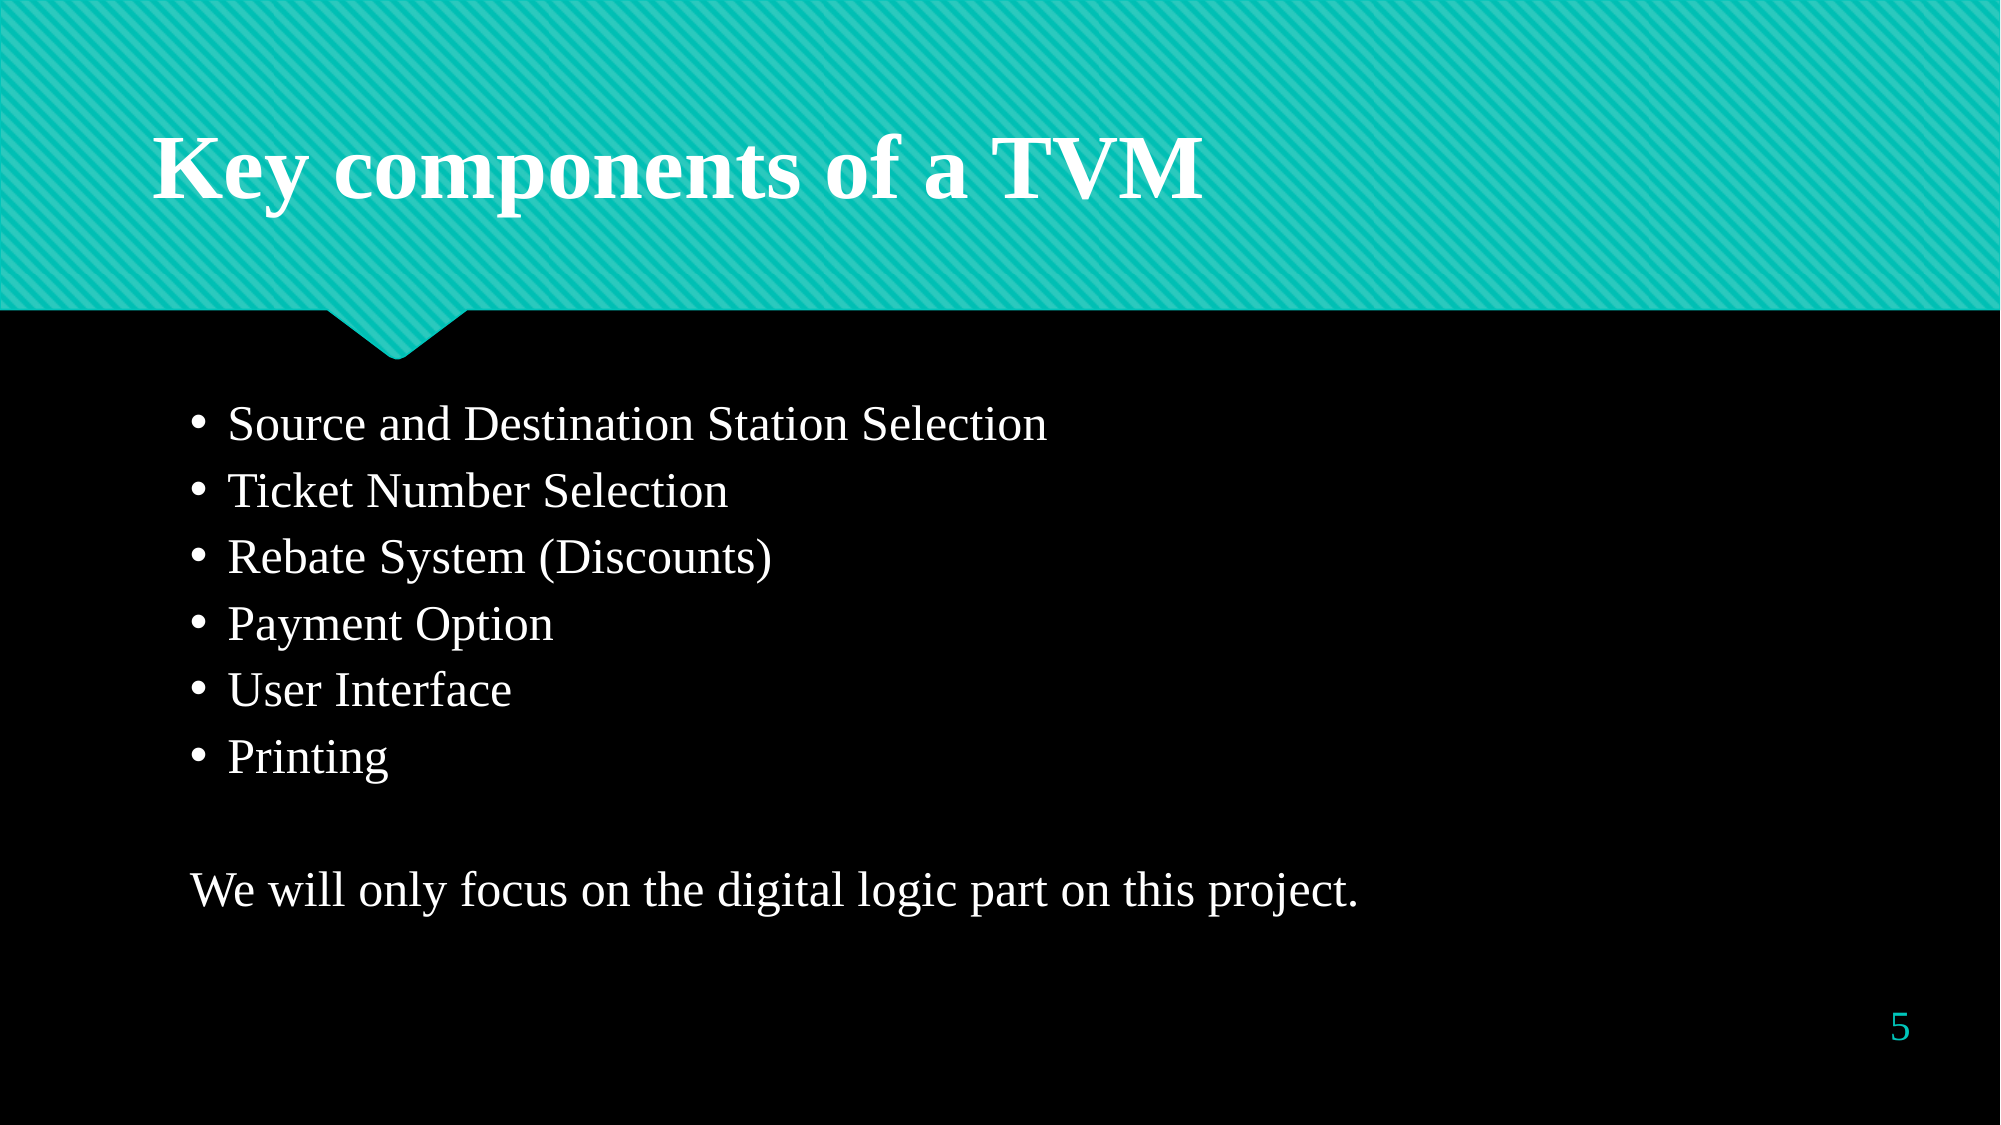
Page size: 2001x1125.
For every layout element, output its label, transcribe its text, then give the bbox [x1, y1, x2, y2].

text_box Source and Destination Station Selection Ticket Number Selection Rebate System (Discounts) Payment Option User Interface Printing We will only focus on the digital logic part on this project. [137, 389, 1863, 1104]
text_box Key components of a TVM [137, 59, 1863, 278]
slide_number 5 [1751, 970, 1926, 1051]
